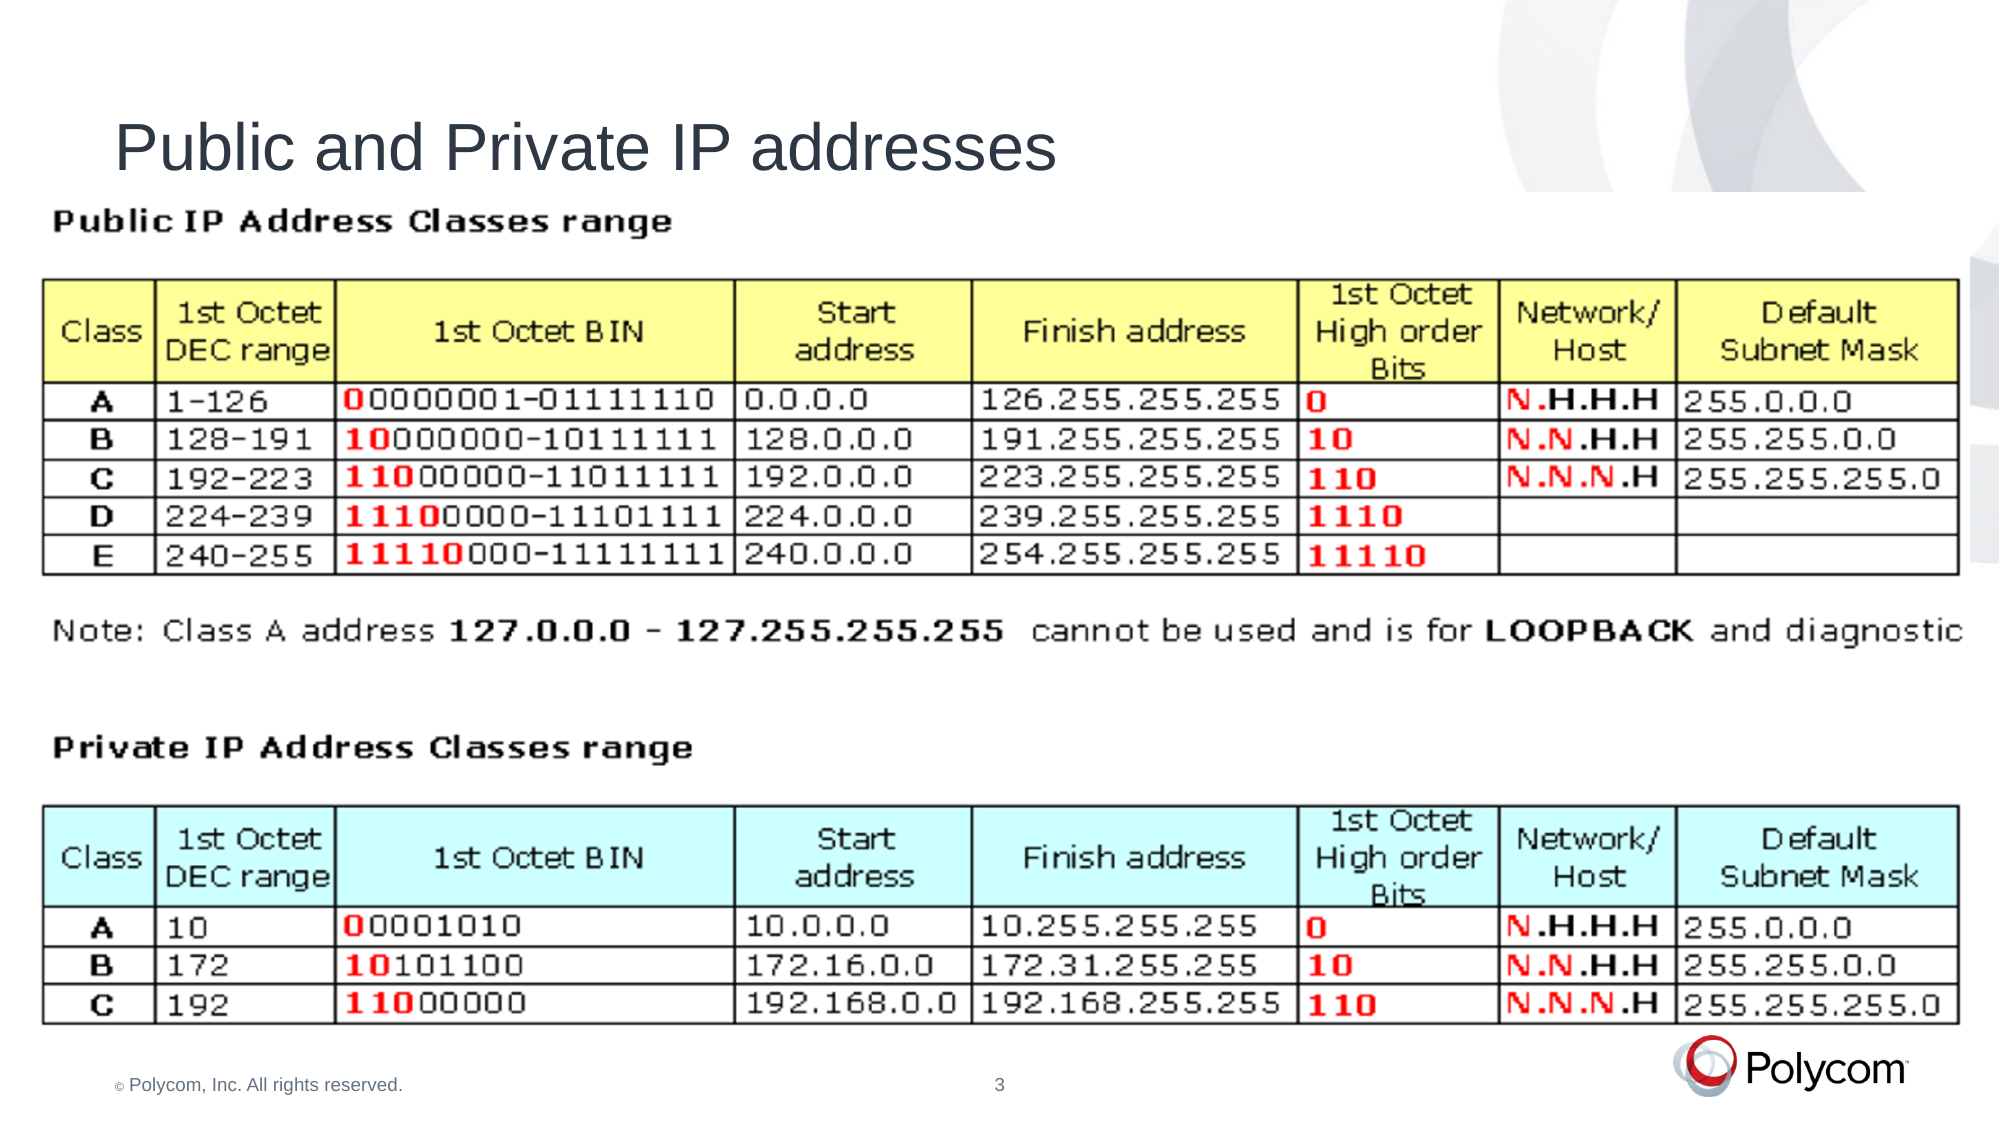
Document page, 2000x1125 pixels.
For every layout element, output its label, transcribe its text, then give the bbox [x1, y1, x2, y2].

title Public and Private IP addresses [99, 87, 1900, 191]
picture [35, 0, 2000, 1033]
picture [1673, 1035, 1909, 1097]
